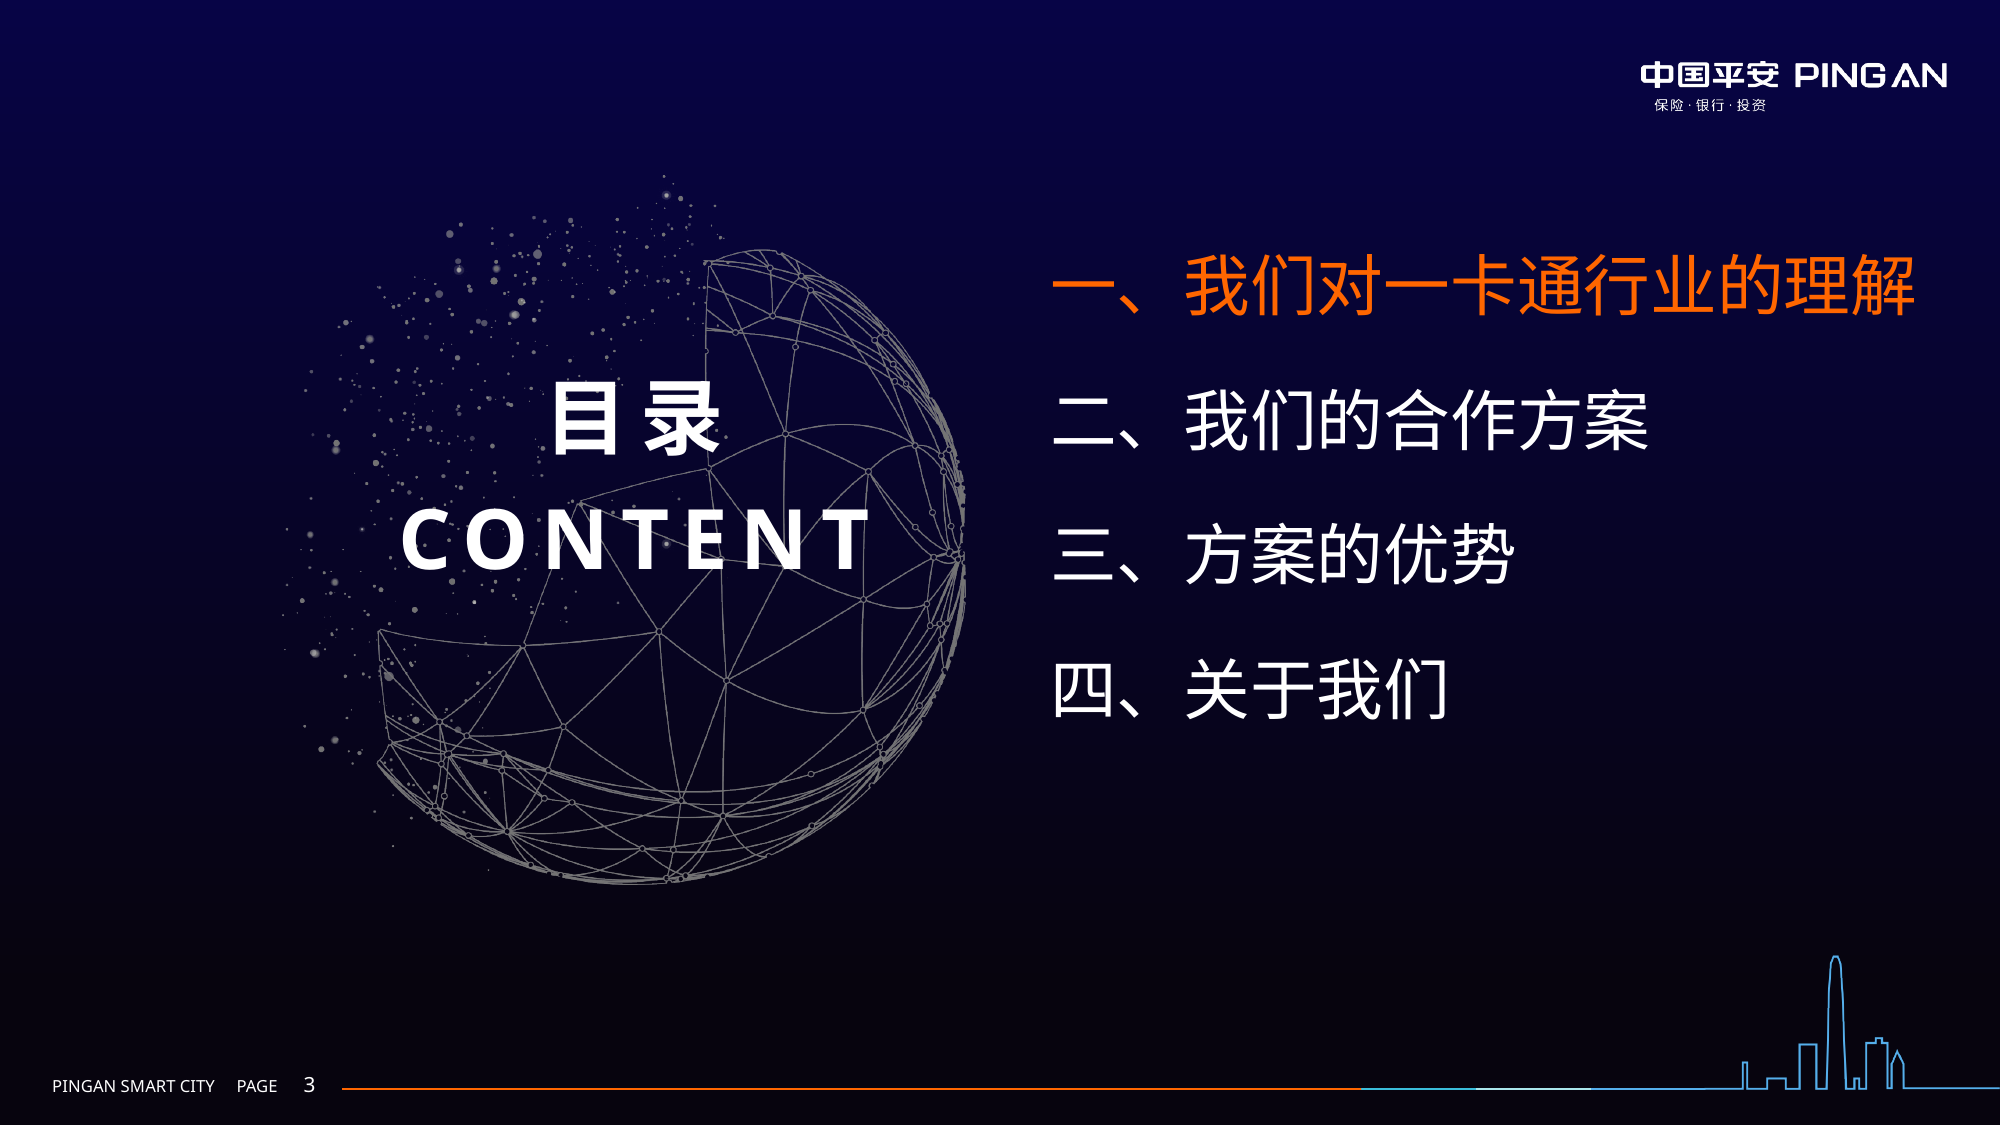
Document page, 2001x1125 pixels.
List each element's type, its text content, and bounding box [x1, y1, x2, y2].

text_box 二、我们的合作方案 [1049, 378, 1818, 459]
picture [1641, 61, 1947, 112]
picture [342, 955, 2000, 1090]
text_box 四、关于我们 [1049, 647, 1904, 728]
picture [282, 175, 966, 885]
slide_number 3 [0, 1056, 331, 1116]
text_box 一、我们对一卡通行业的理解 [1049, 243, 1967, 324]
text_box 三、方案的优势 [1049, 513, 1904, 594]
